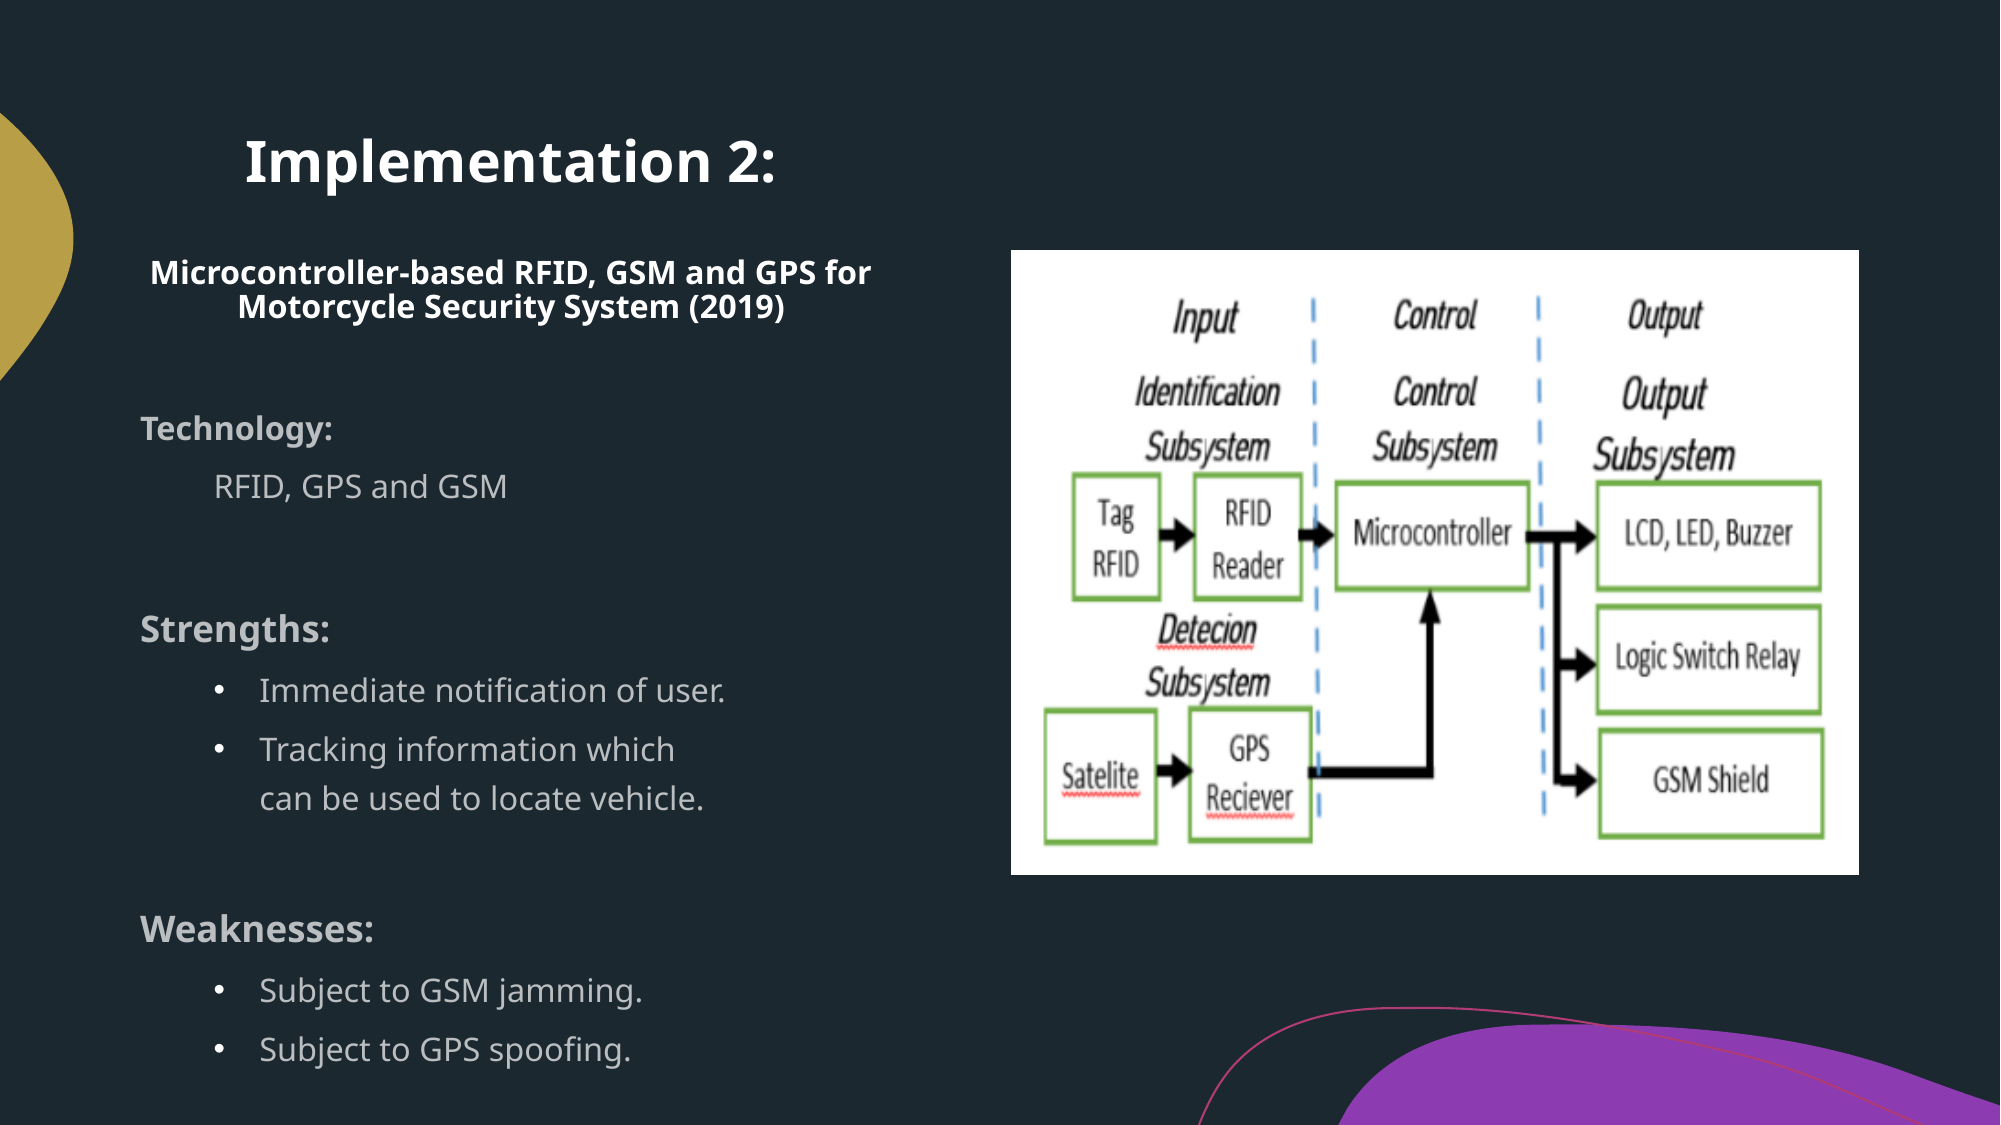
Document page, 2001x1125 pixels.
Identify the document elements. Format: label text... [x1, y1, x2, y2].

title Implementation 2: Microcontroller-based RFID, GSM and GPS for Motorcycle Security System (2019) [125, 125, 897, 375]
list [1011, 250, 1859, 875]
list Technology: RFID, GPS and GSM Strengths: Immediate notification of user. Tracking information which can be used to locate vehicle. Weaknesses: Subject to GSM jamming. Subject to GPS spoofing. [125, 390, 750, 1088]
